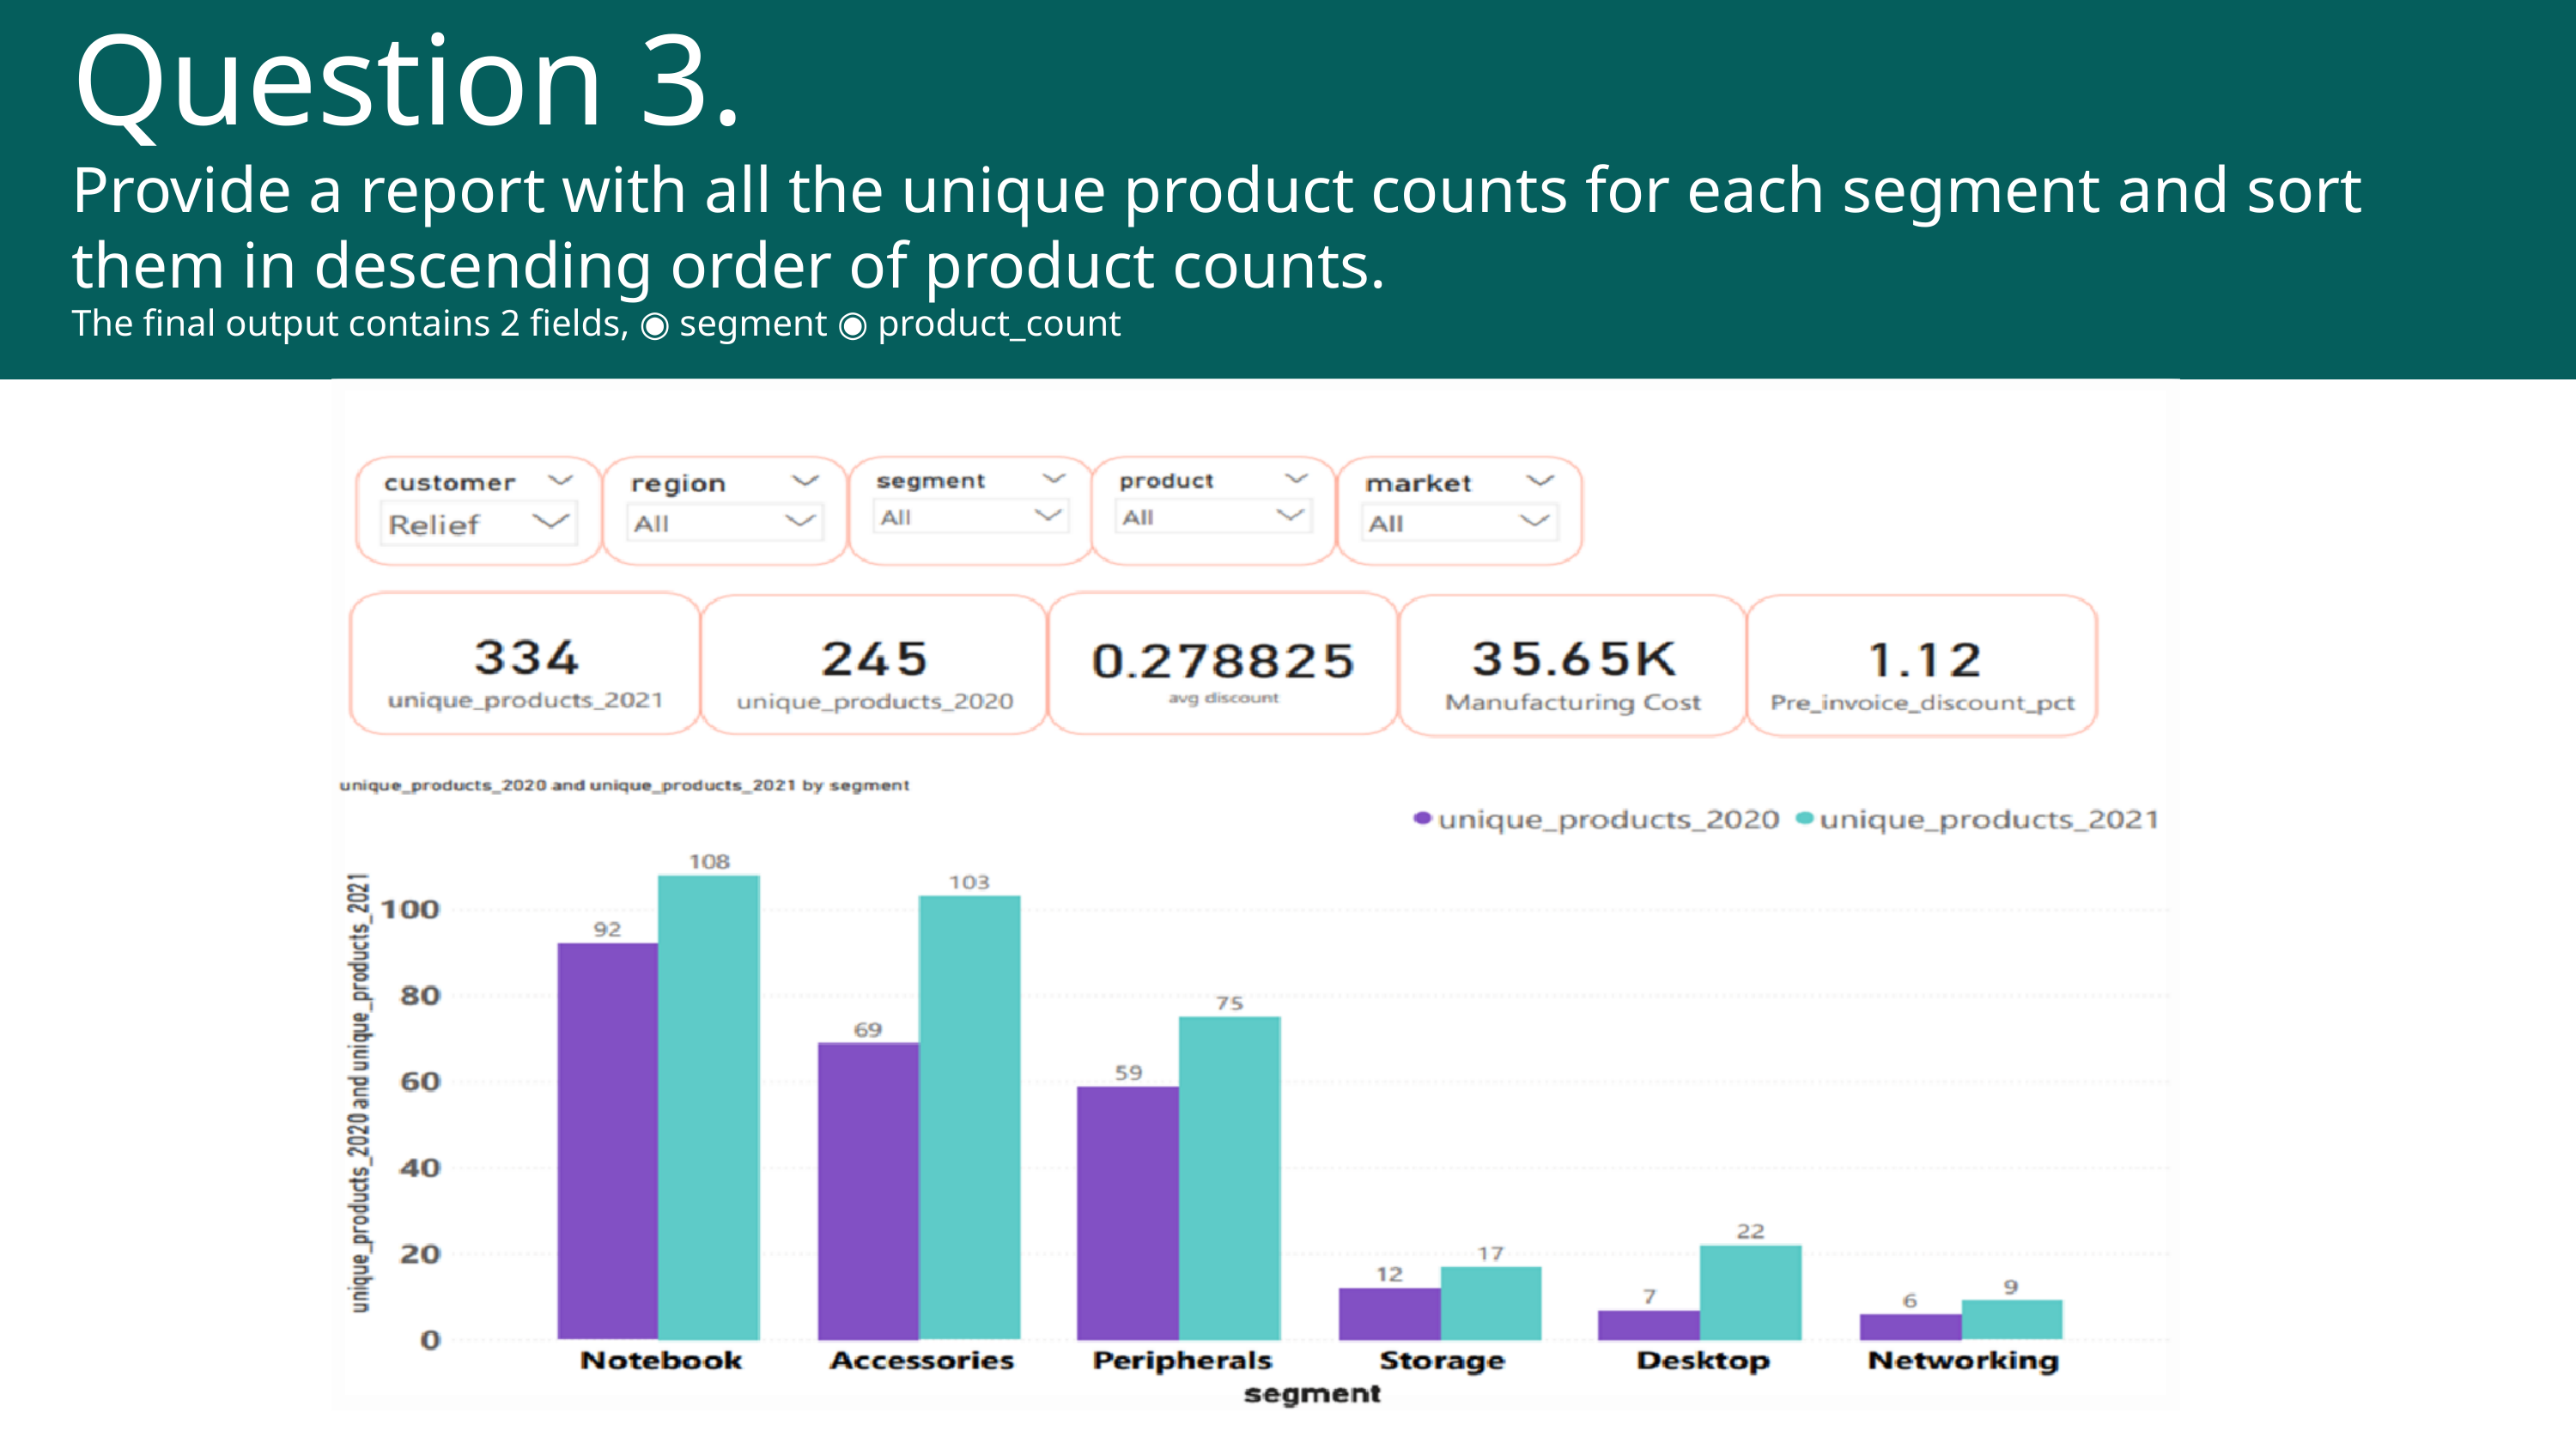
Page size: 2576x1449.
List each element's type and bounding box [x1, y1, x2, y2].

text_box [0, 0, 2576, 380]
picture [331, 379, 2180, 1411]
